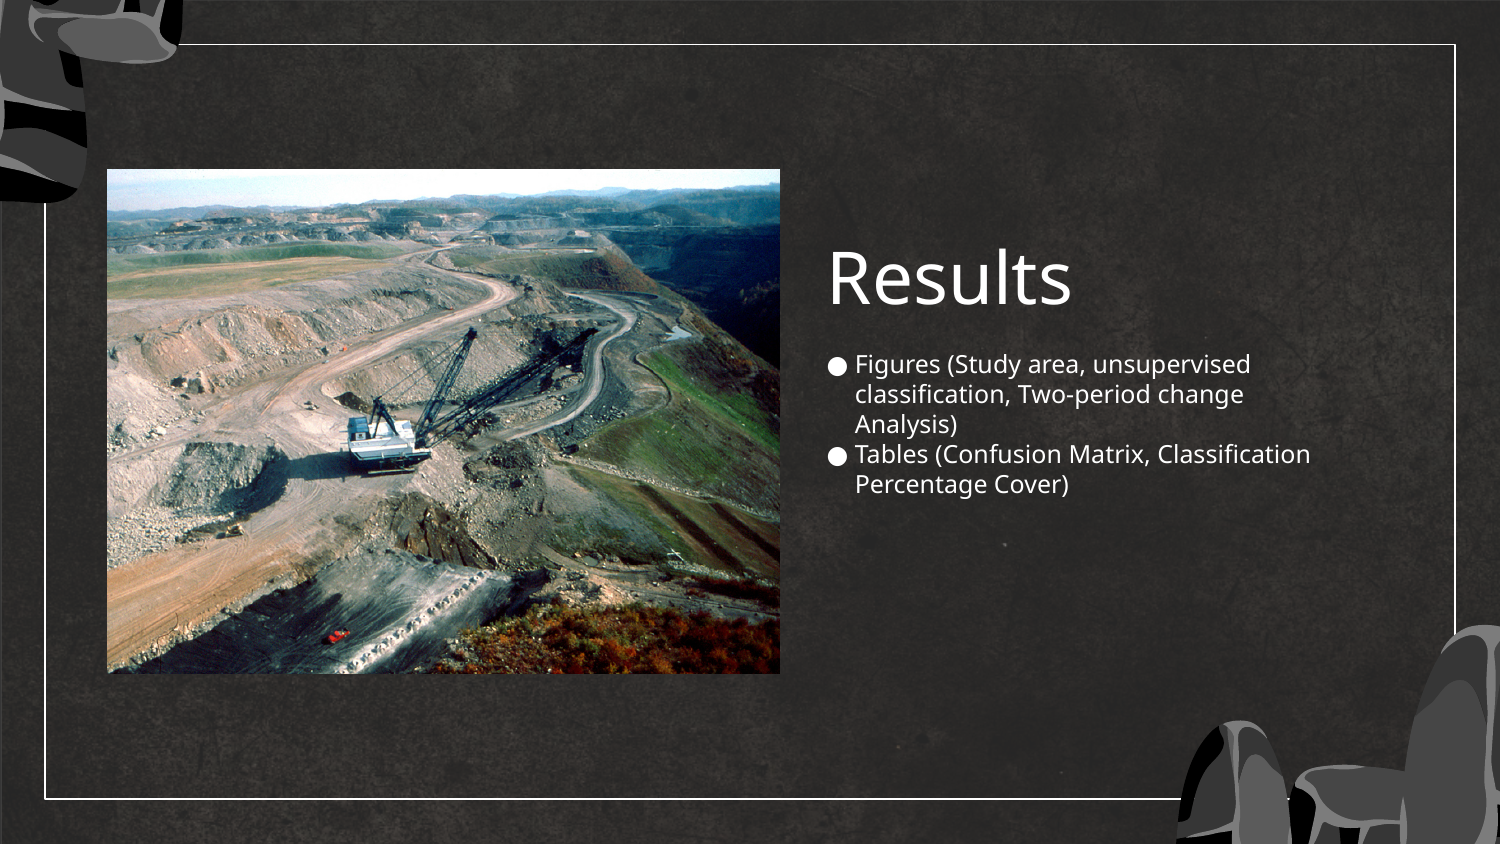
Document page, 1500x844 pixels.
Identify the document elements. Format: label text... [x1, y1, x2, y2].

subtitle Figures (Study area, unsupervised classification, Two-period change Analysis) Tables (Confusion Matrix, Classification Percentage Cover) [811, 334, 1358, 636]
title Results [811, 208, 1336, 334]
picture [107, 169, 780, 674]
